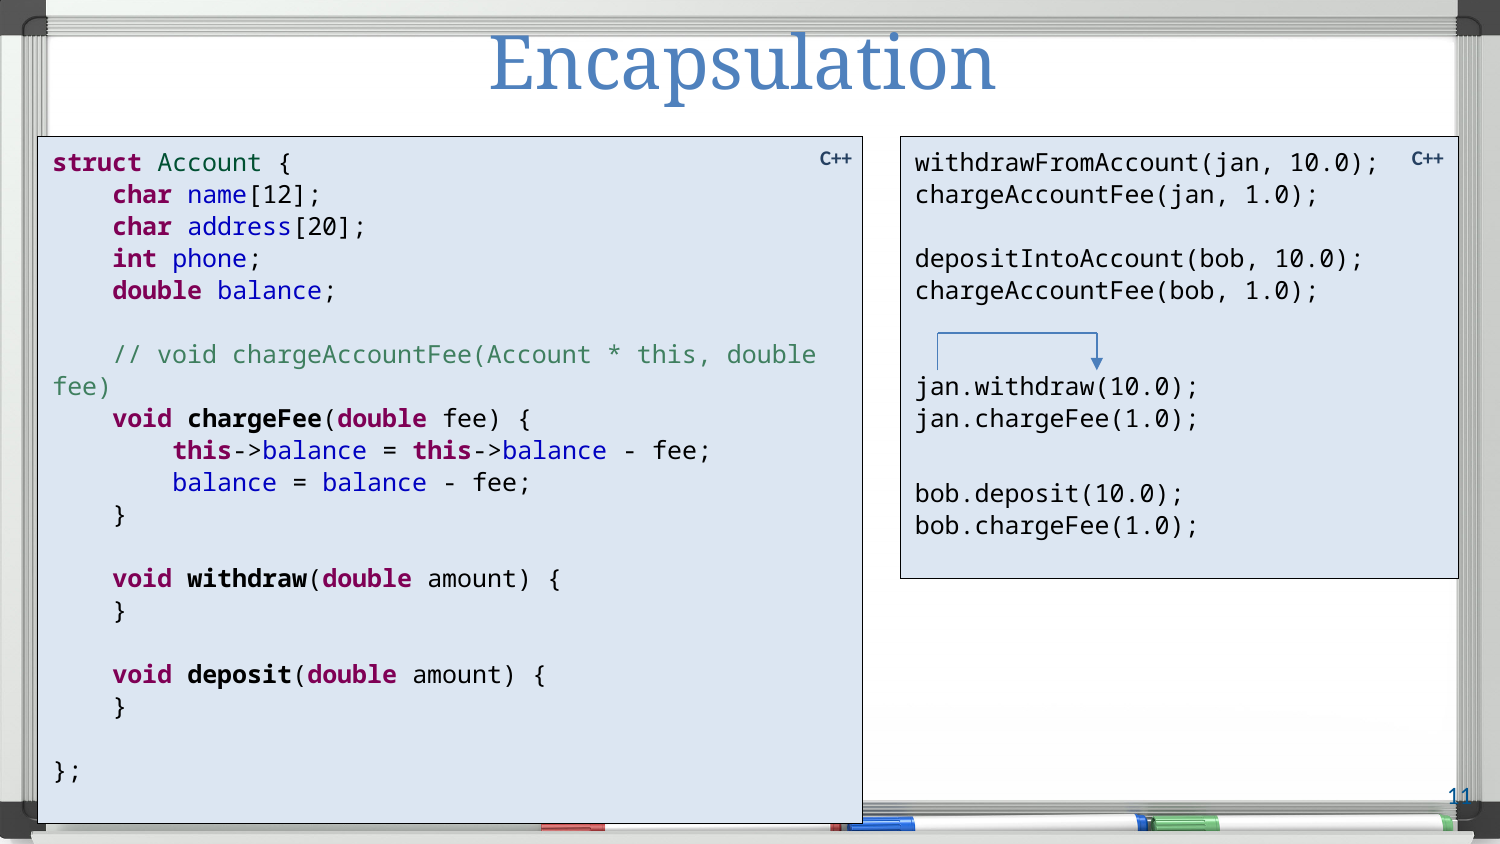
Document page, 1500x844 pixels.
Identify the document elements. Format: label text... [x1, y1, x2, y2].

picture [0, 0, 1500, 844]
text_box struct Account { char name[12]; char address[20]; int phone; double balance; // void chargeAccountFee(Account * this, double fee) void chargeFee(double fee) { this->balance = this->balance - fee; balance = balance - fee; } void withdraw(double amount) { } void deposit(double amount) { } }; [37, 136, 863, 824]
text_box C++ [750, 136, 867, 177]
slide_number 11 [1387, 771, 1488, 817]
text_box withdrawFromAccount(jan, 10.0); chargeAccountFee(jan, 1.0); depositIntoAccount(bob, 10.0); chargeAccountFee(bob, 1.0); jan.withdraw(10.0); jan.chargeFee(1.0); bob.deposit(10.0); bob.chargeFee(1.0); [900, 136, 1459, 579]
text_box C++ [1341, 136, 1459, 177]
title Encapsulation [0, 9, 1488, 110]
